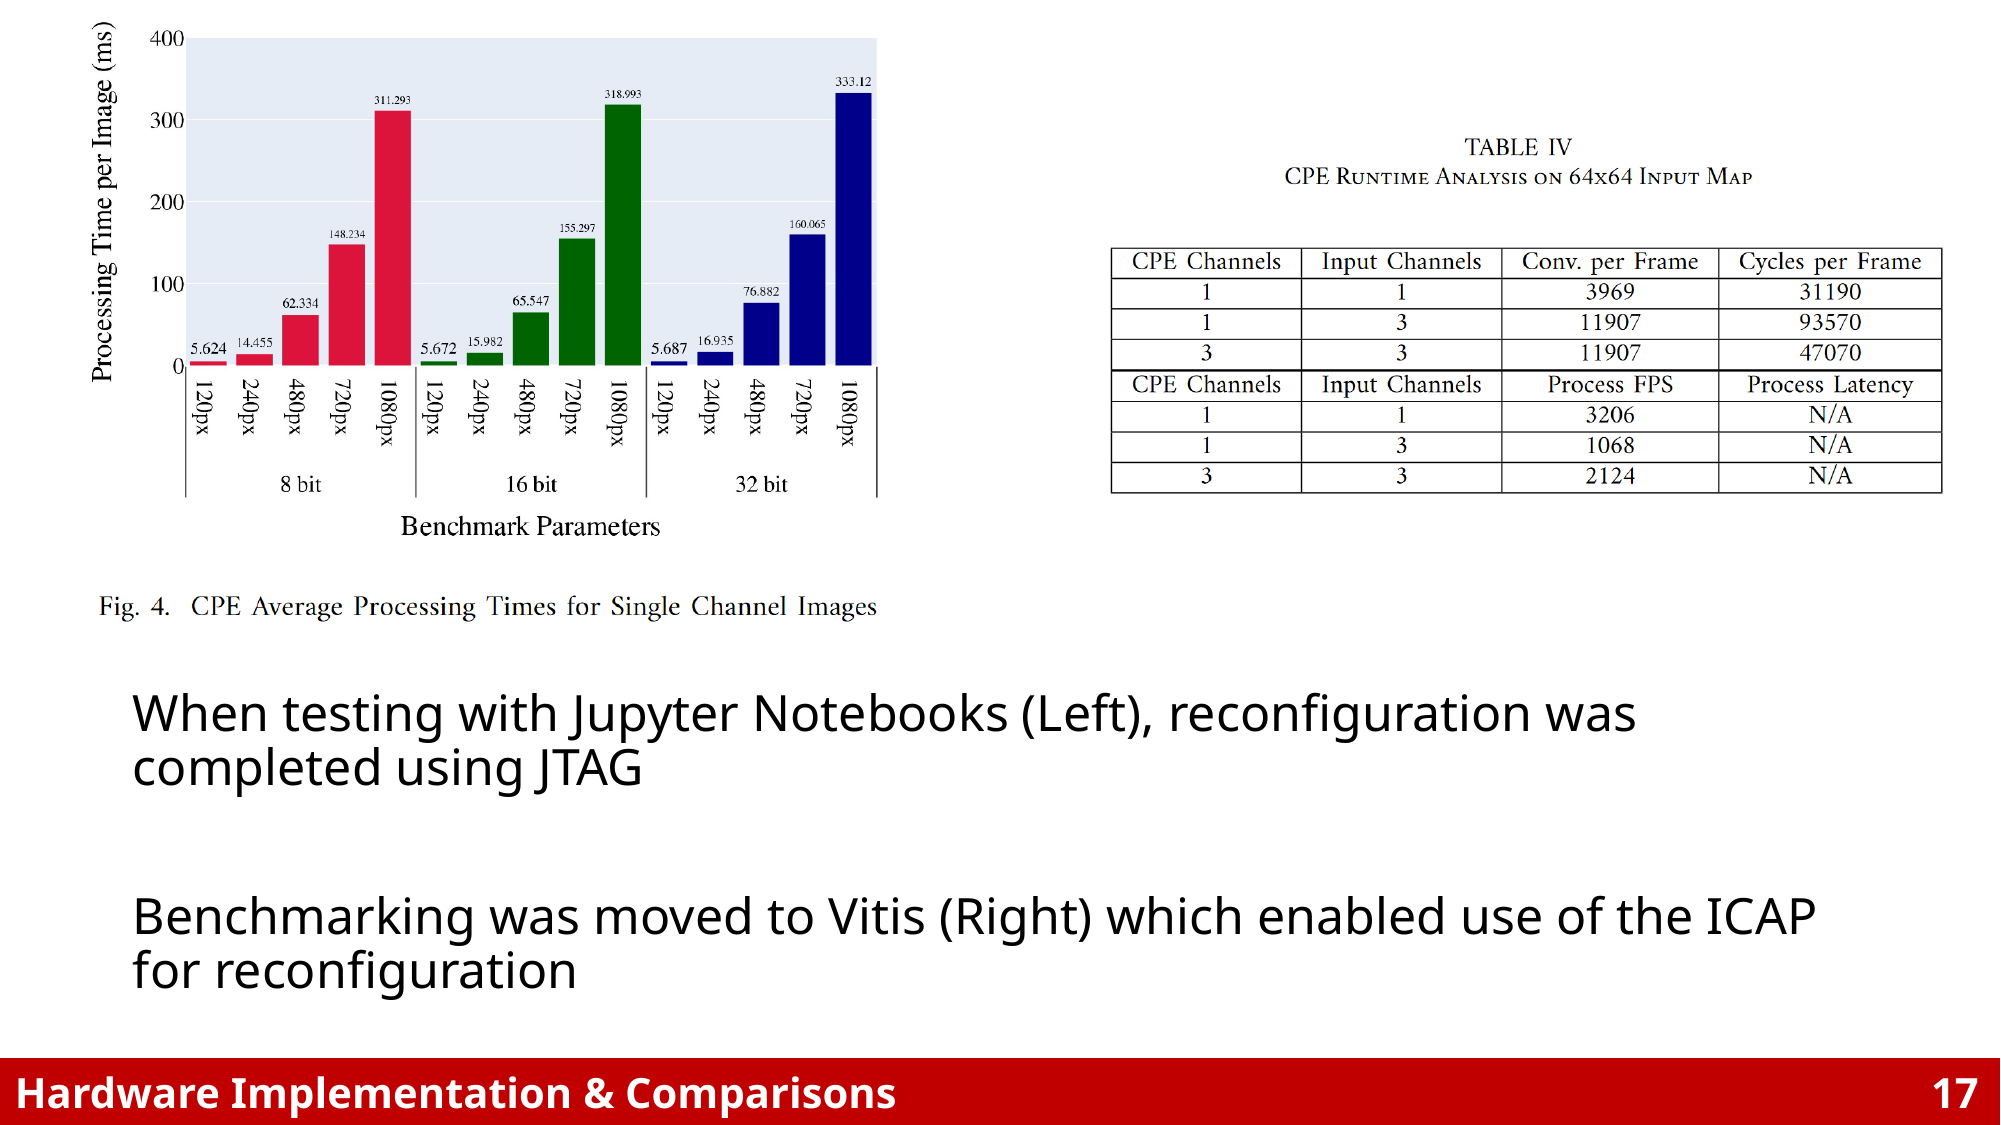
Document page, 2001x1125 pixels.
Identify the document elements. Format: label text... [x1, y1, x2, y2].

list When testing with Jupyter Notebooks (Left), reconfiguration was completed using JTAG Benchmarking was moved to Vitis (Right) which enabled use of the ICAP for reconfiguration [117, 680, 1883, 1015]
text_box [0, 1058, 2000, 1125]
text_box 17 [1909, 1059, 2000, 1125]
picture [1090, 129, 1958, 507]
text_box Hardware Implementation & Comparisons [0, 1059, 950, 1125]
picture [62, 0, 910, 636]
